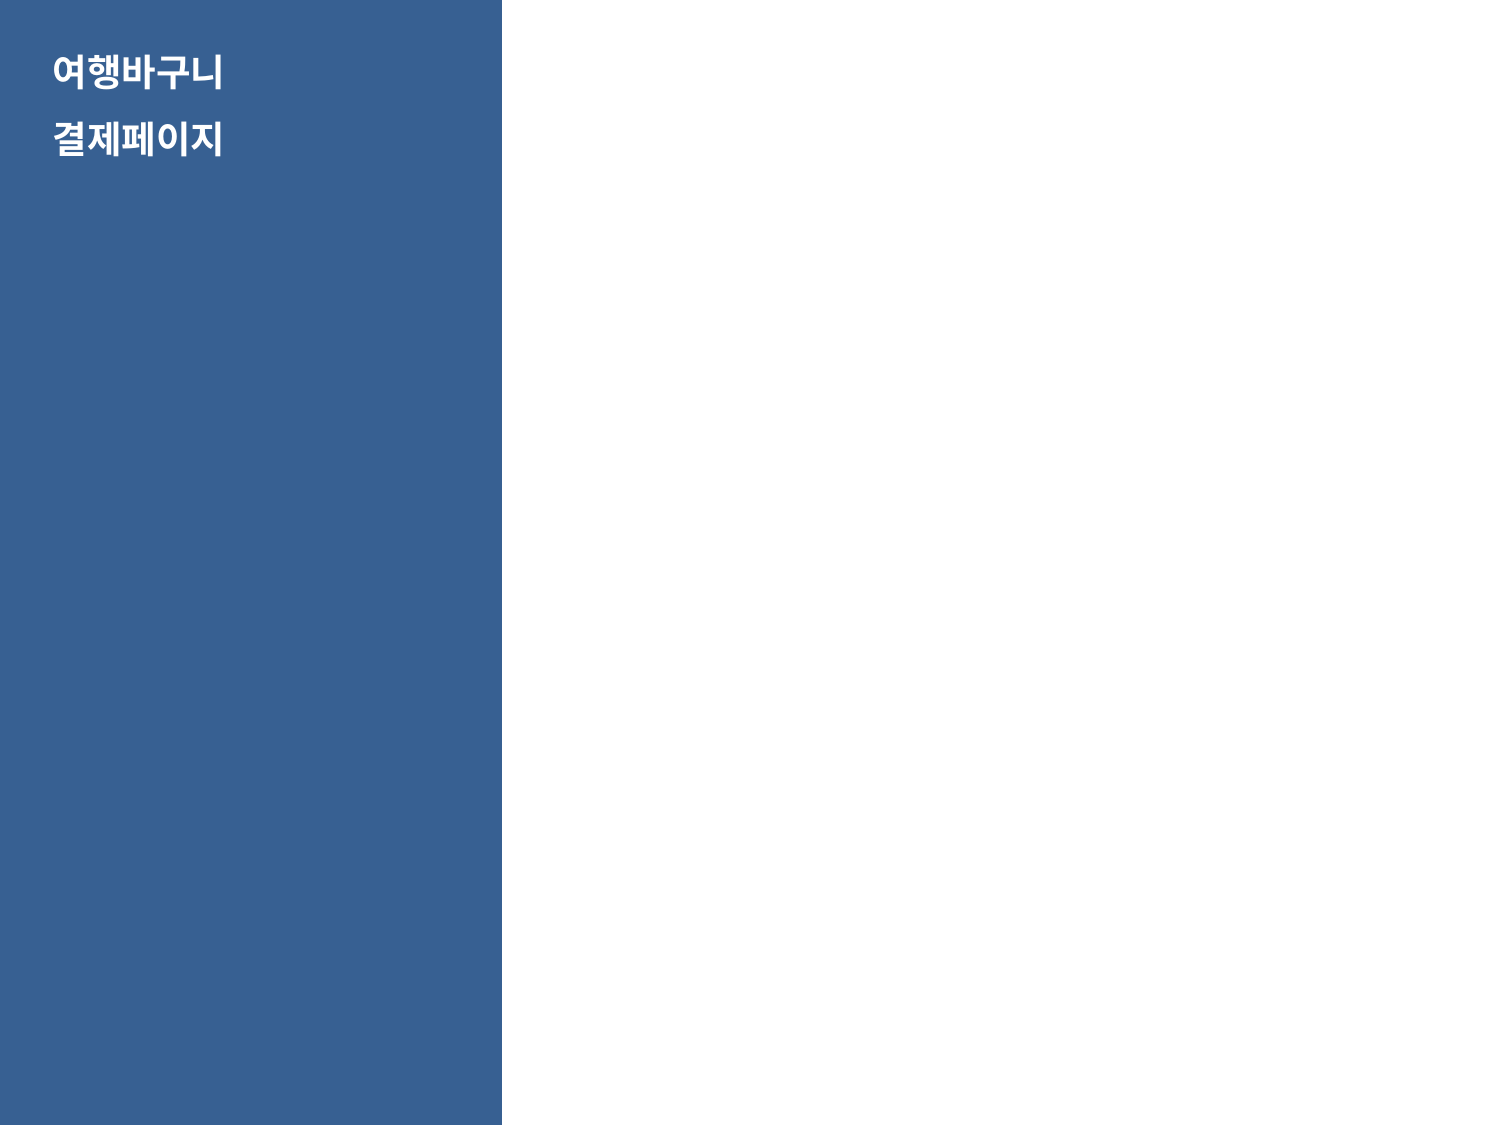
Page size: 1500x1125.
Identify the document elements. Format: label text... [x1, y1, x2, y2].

text_box [0, 0, 504, 1125]
text_box 여행바구니 결제페이지 [38, 19, 241, 169]
